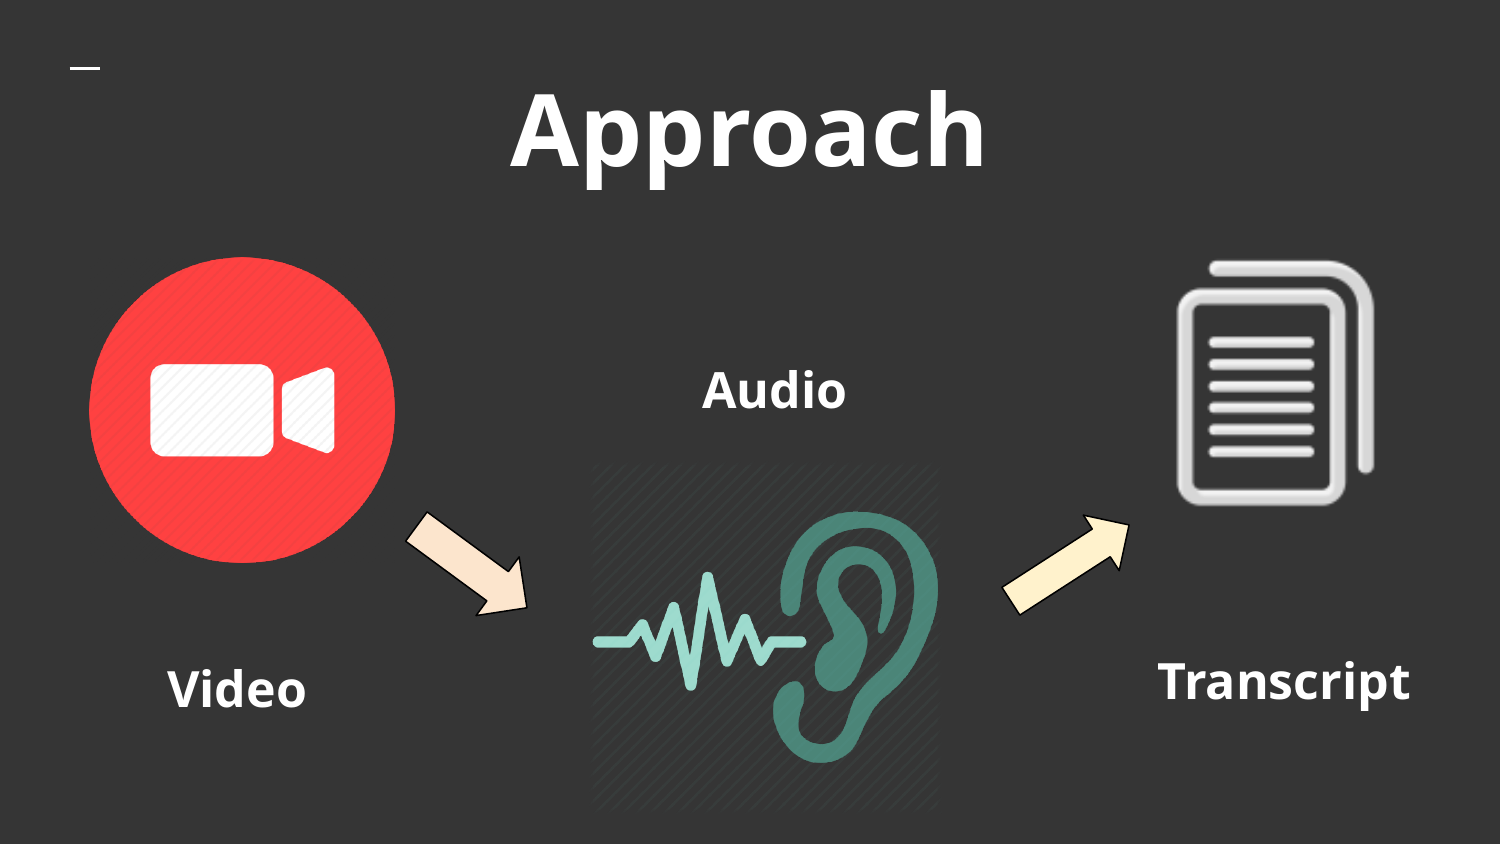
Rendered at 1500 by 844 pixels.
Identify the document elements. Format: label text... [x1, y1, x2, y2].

picture [588, 460, 942, 814]
text_box Transcript [1135, 634, 1434, 723]
text_box [1001, 515, 1129, 616]
title Approach [0, 62, 1500, 190]
text_box Video [120, 642, 355, 715]
picture [1134, 246, 1420, 531]
text_box Audio [672, 343, 878, 449]
picture [89, 257, 395, 564]
text_box [405, 511, 527, 616]
